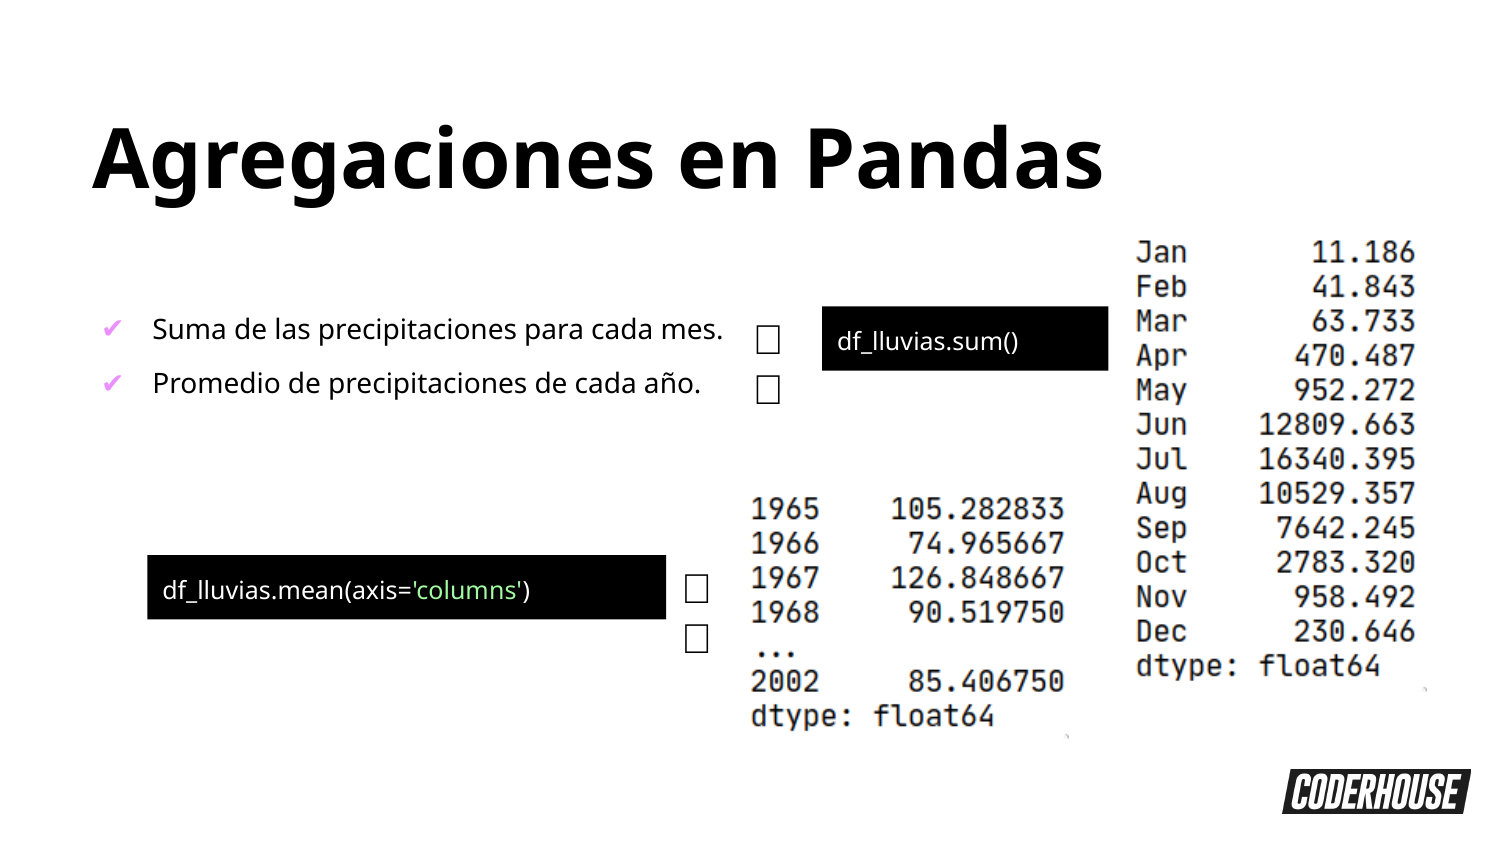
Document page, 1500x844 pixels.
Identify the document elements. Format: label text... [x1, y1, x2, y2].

picture [1129, 233, 1427, 692]
text_box df_lluvias.mean(axis='columns') [147, 555, 666, 620]
text_box Agregaciones en Pandas [77, 101, 1414, 312]
picture [735, 484, 1070, 739]
picture [1281, 769, 1471, 814]
text_box 👉 [666, 546, 730, 677]
text_box df_lluvias.sum() [822, 306, 1109, 371]
text_box 👉 [737, 298, 810, 429]
text_box Suma de las precipitaciones para cada mes. Promedio de precipitaciones de cada año. [62, 296, 806, 469]
